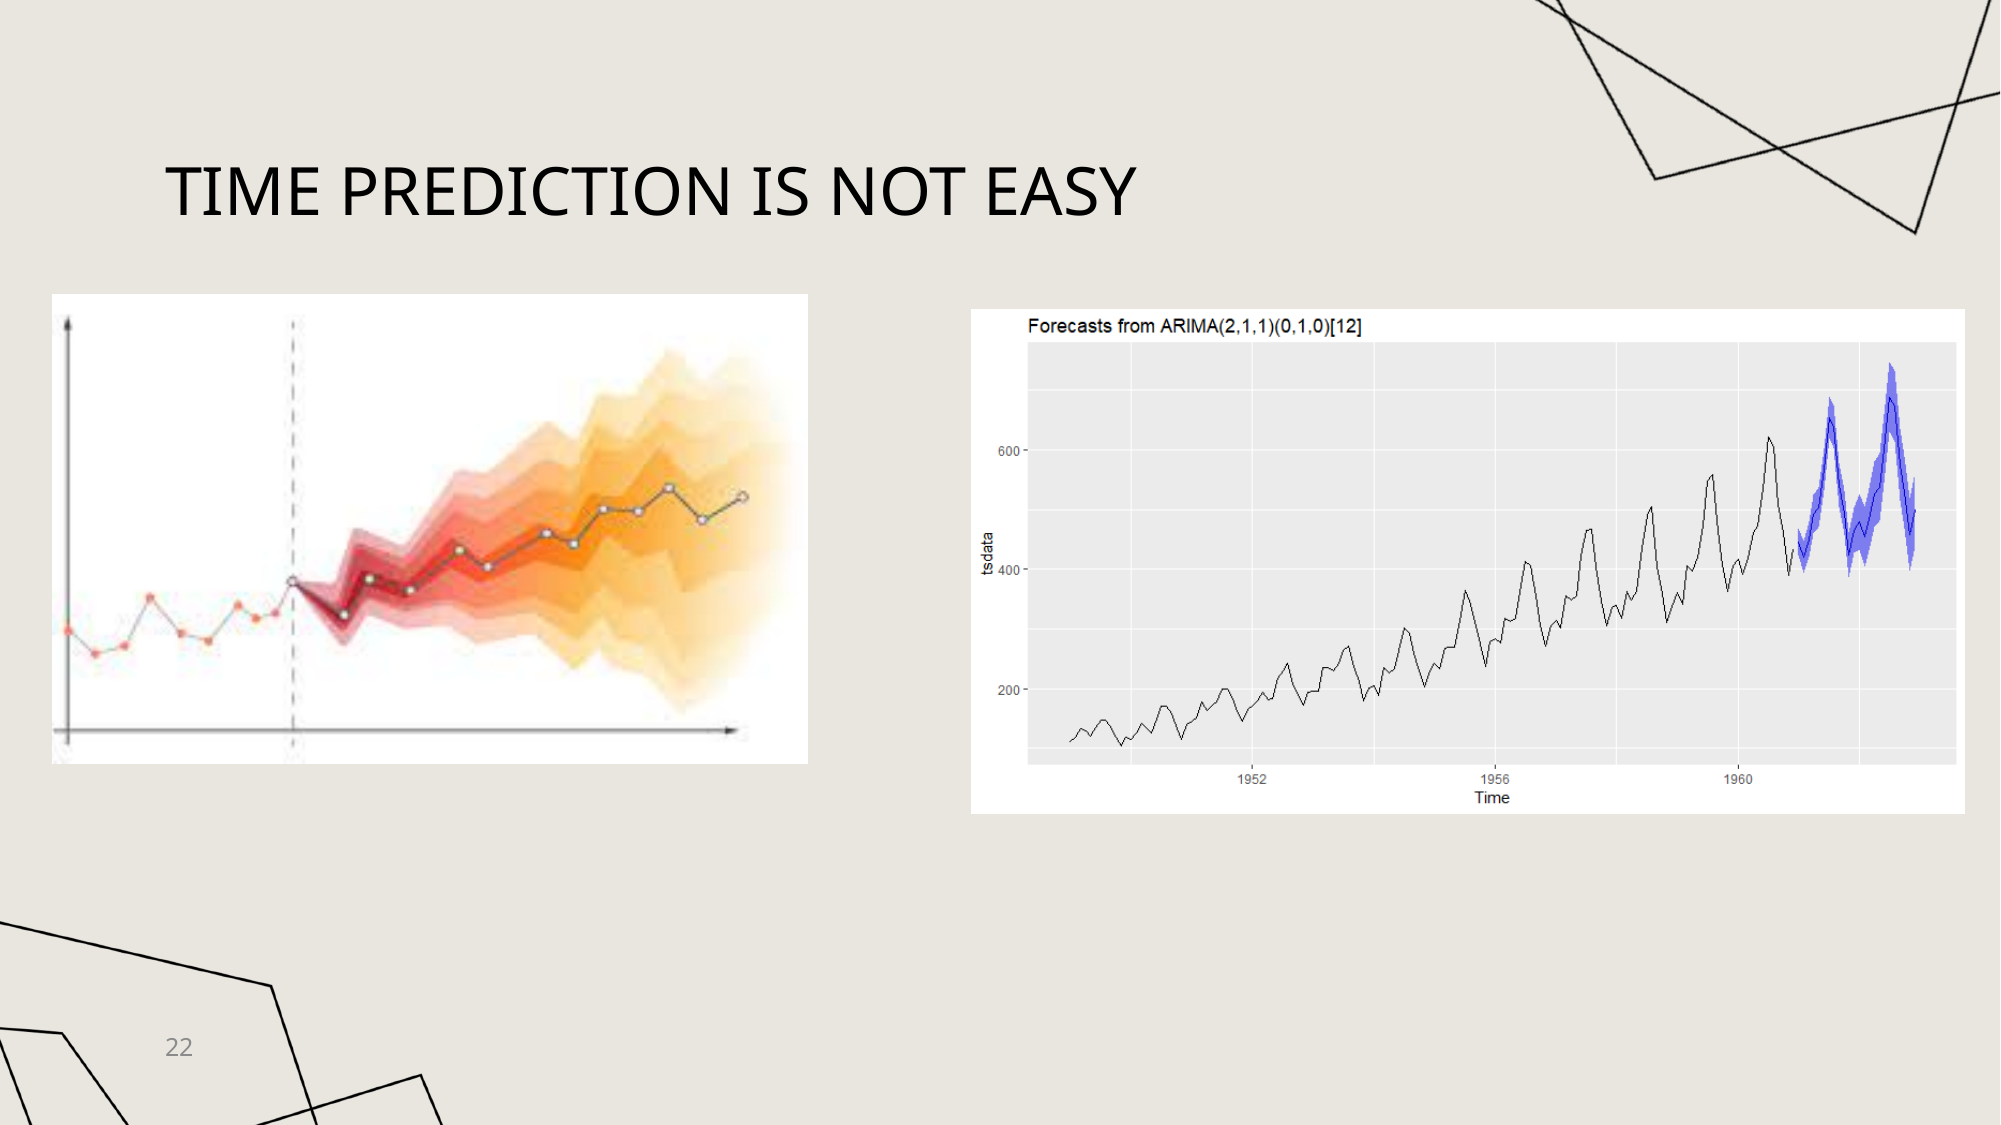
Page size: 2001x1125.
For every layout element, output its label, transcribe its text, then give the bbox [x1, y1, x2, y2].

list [52, 294, 808, 764]
picture [0, 900, 541, 1125]
slide_number 22 [150, 1024, 254, 1074]
title Time prediction is not easy [150, 59, 1850, 328]
picture [1509, 0, 2001, 249]
picture [971, 309, 1965, 814]
